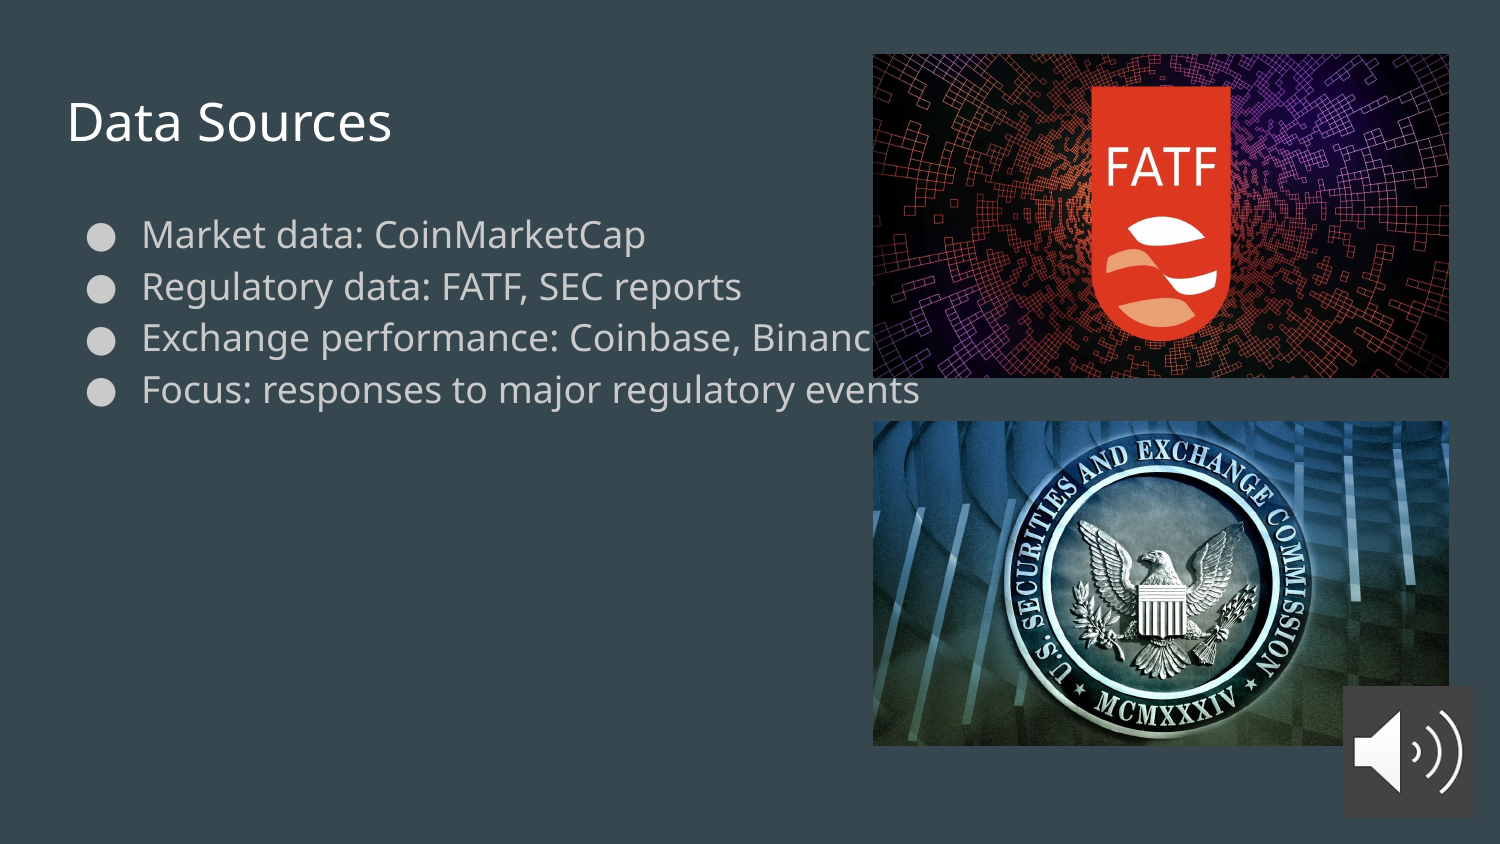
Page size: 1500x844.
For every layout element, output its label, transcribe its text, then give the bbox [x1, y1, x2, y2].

list Market data: CoinMarketCap Regulatory data: FATF, SEC reports Exchange performance: Coinbase, Binance Focus: responses to major regulatory events [51, 189, 1449, 750]
picture [873, 421, 1476, 819]
picture [873, 53, 1450, 378]
title Data Sources [51, 72, 868, 167]
